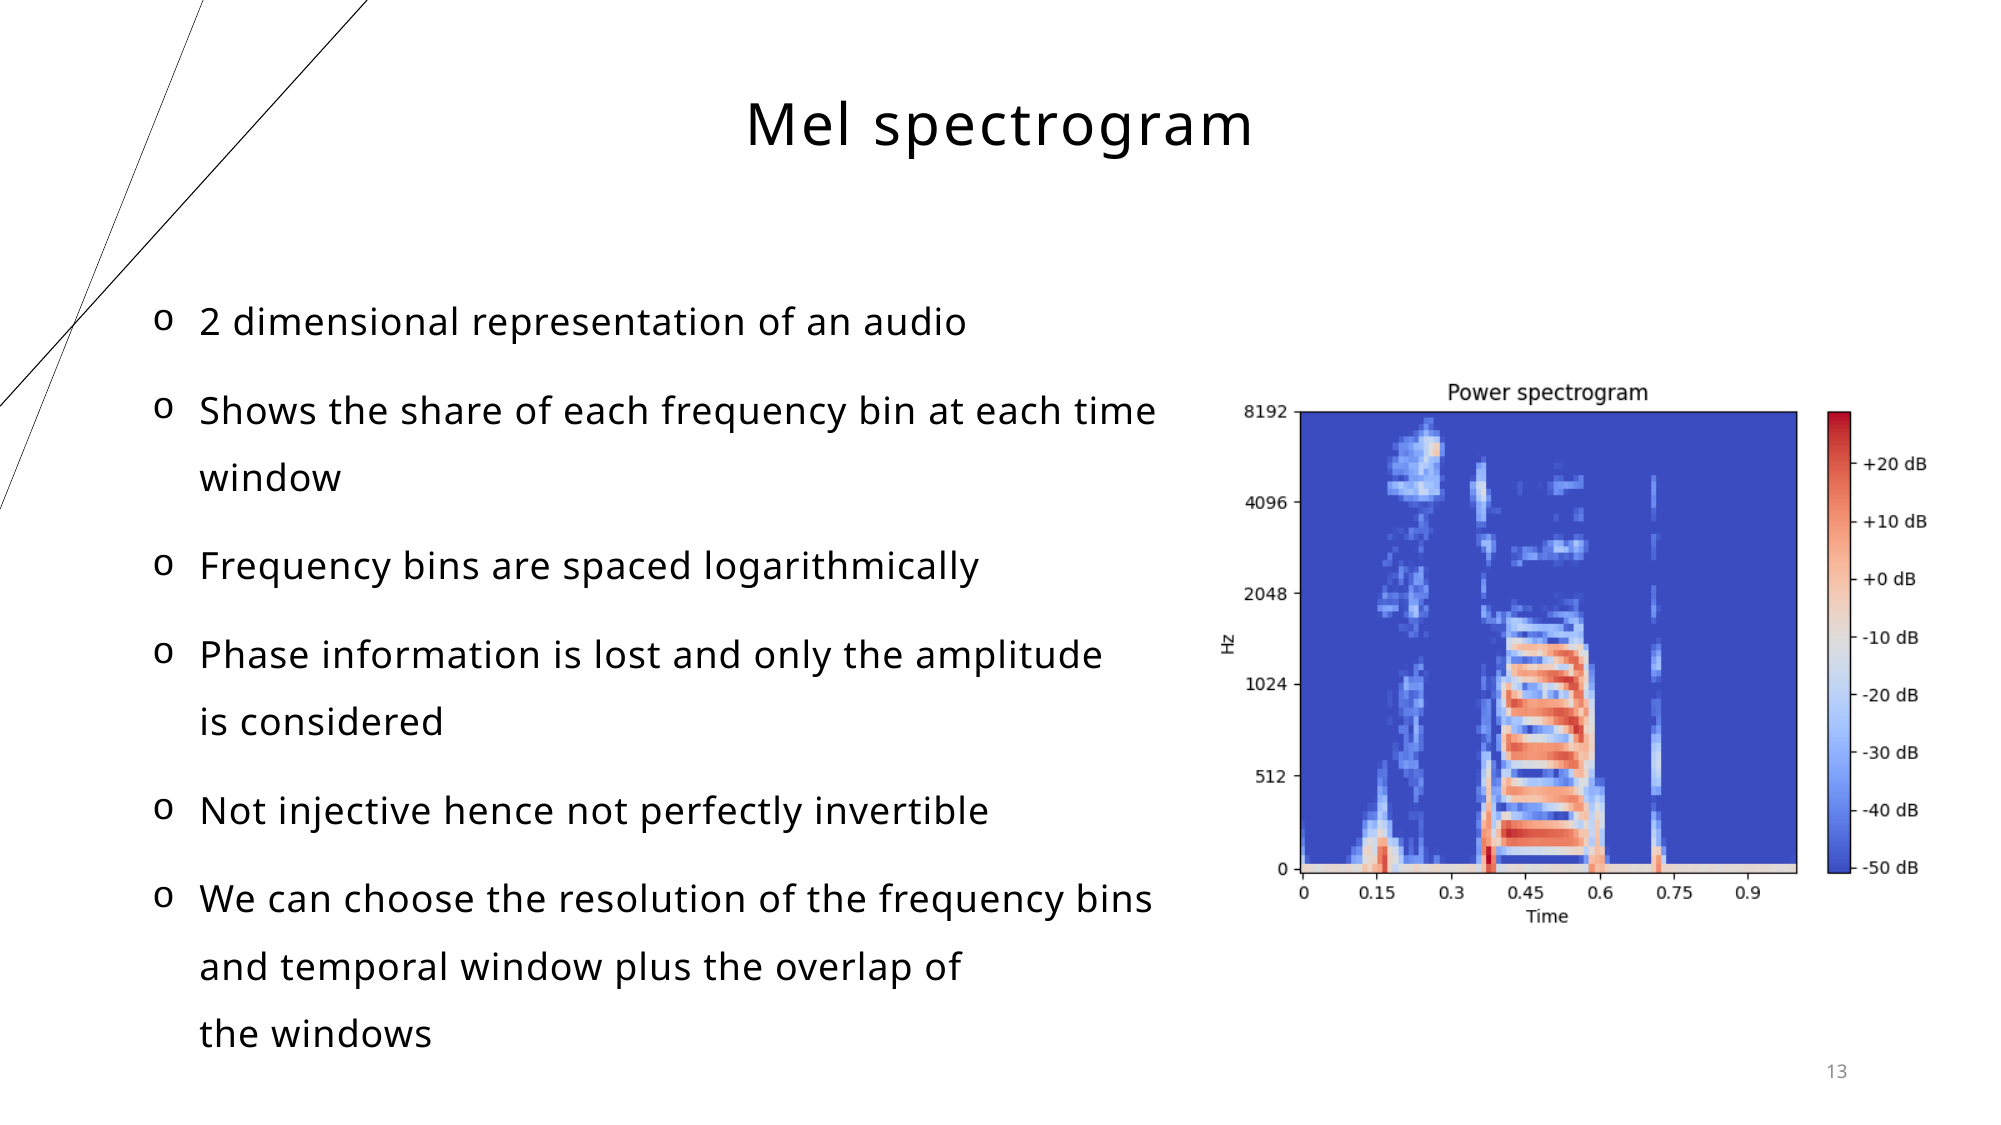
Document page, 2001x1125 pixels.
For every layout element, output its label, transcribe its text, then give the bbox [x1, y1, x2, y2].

slide_number 13 [1412, 1042, 1863, 1103]
picture [1200, 339, 2000, 940]
text_box 2 dimensional representation of an audio Shows the share of each frequency bin at each time window Frequency bins are spaced logarithmically Phase information is lost and only the amplitude is considered Not injective hence not perfectly invertible We can choose the resolution of the frequency bins and temporal window plus the overlap of the windows [137, 268, 1219, 1073]
title Mel spectrogram [309, 18, 1691, 236]
